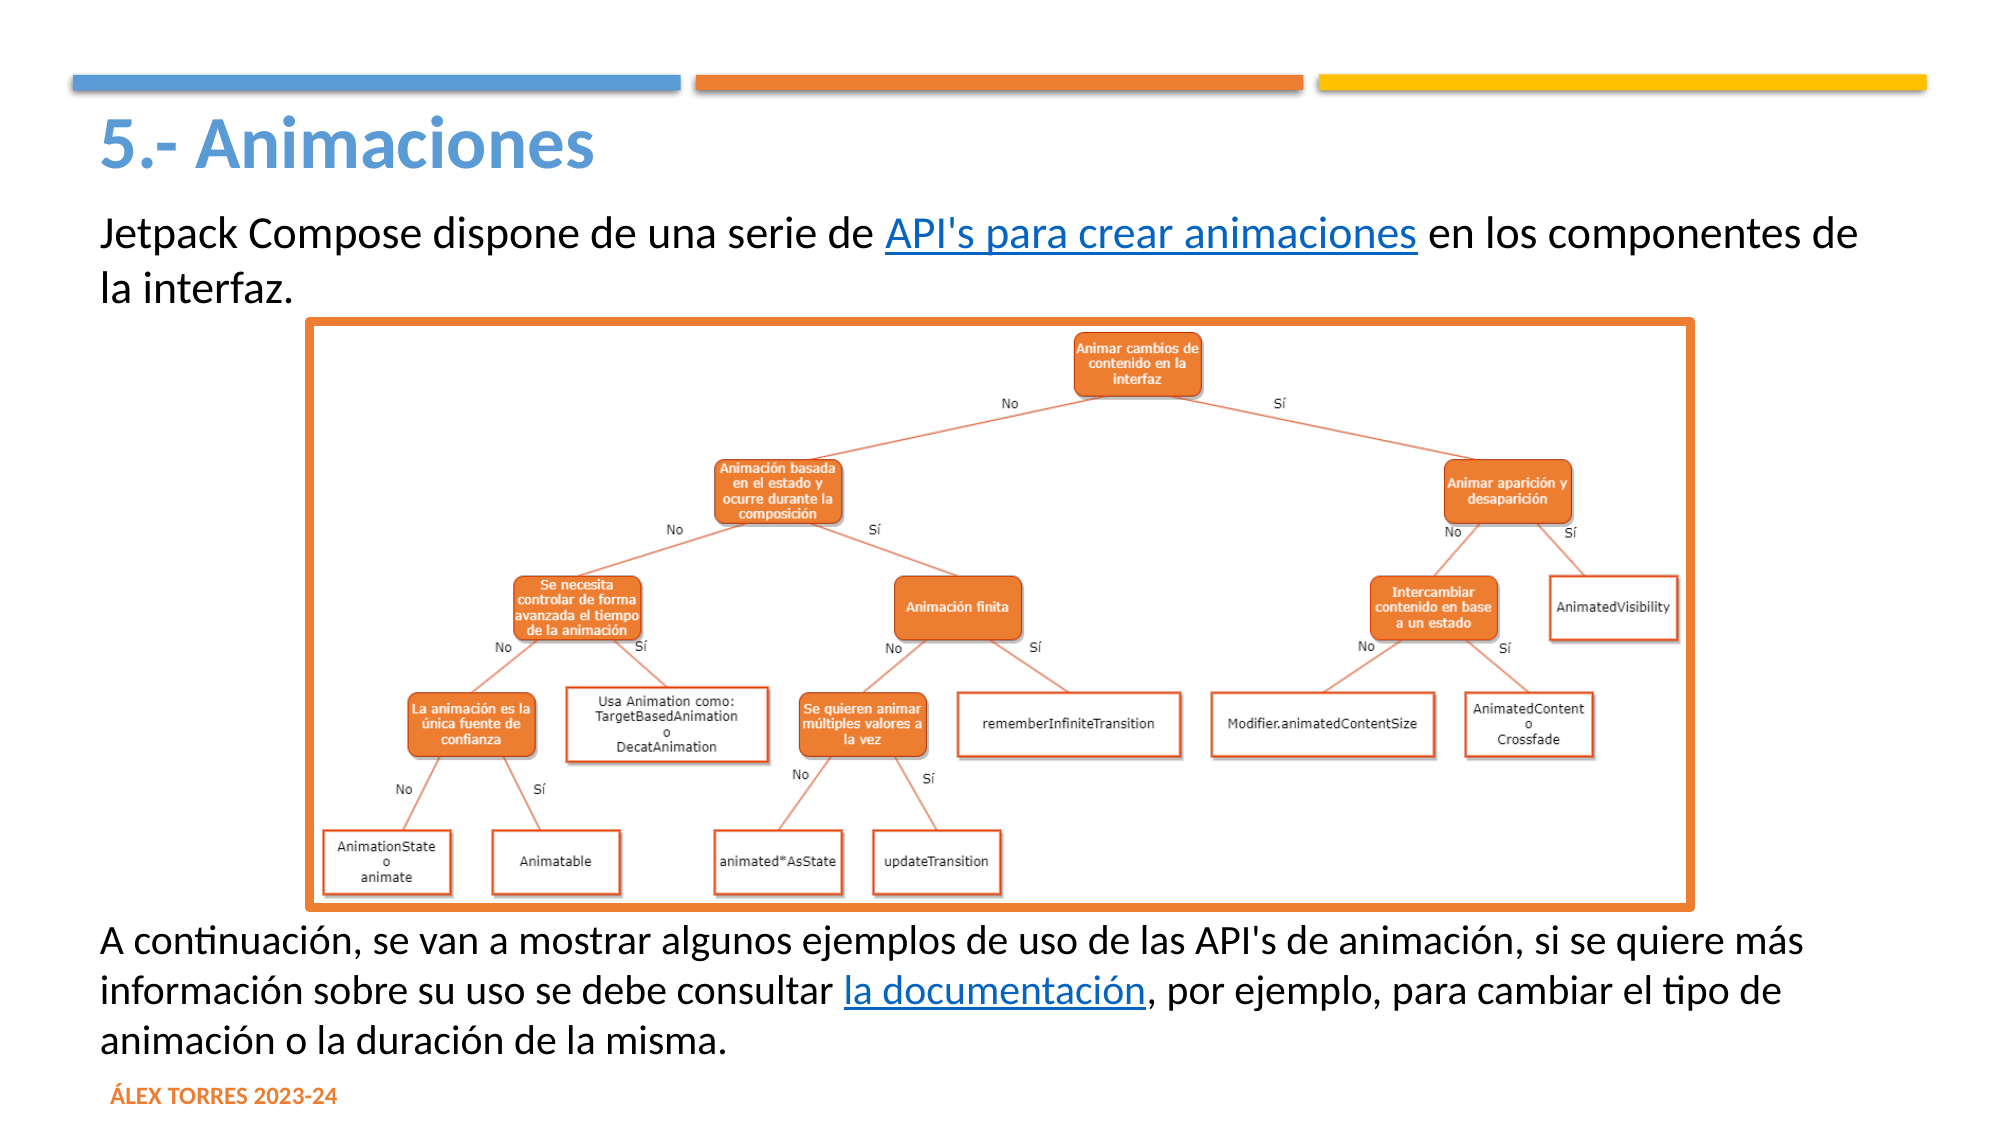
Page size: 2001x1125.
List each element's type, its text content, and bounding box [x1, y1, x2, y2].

text_box Jetpack Compose dispone de una serie de API's para crear animaciones en los componentes de la interfaz. A continuación, se van a mostrar algunos ejemplos de uso de las API's de animación, si se quiere más información sobre su uso se debe consultar la documentación, por ejemplo, para cambiar el tipo de animación o la duración de la misma. [85, 187, 1915, 1072]
text_box 5.- Animaciones [85, 78, 1915, 187]
picture [313, 325, 1687, 904]
